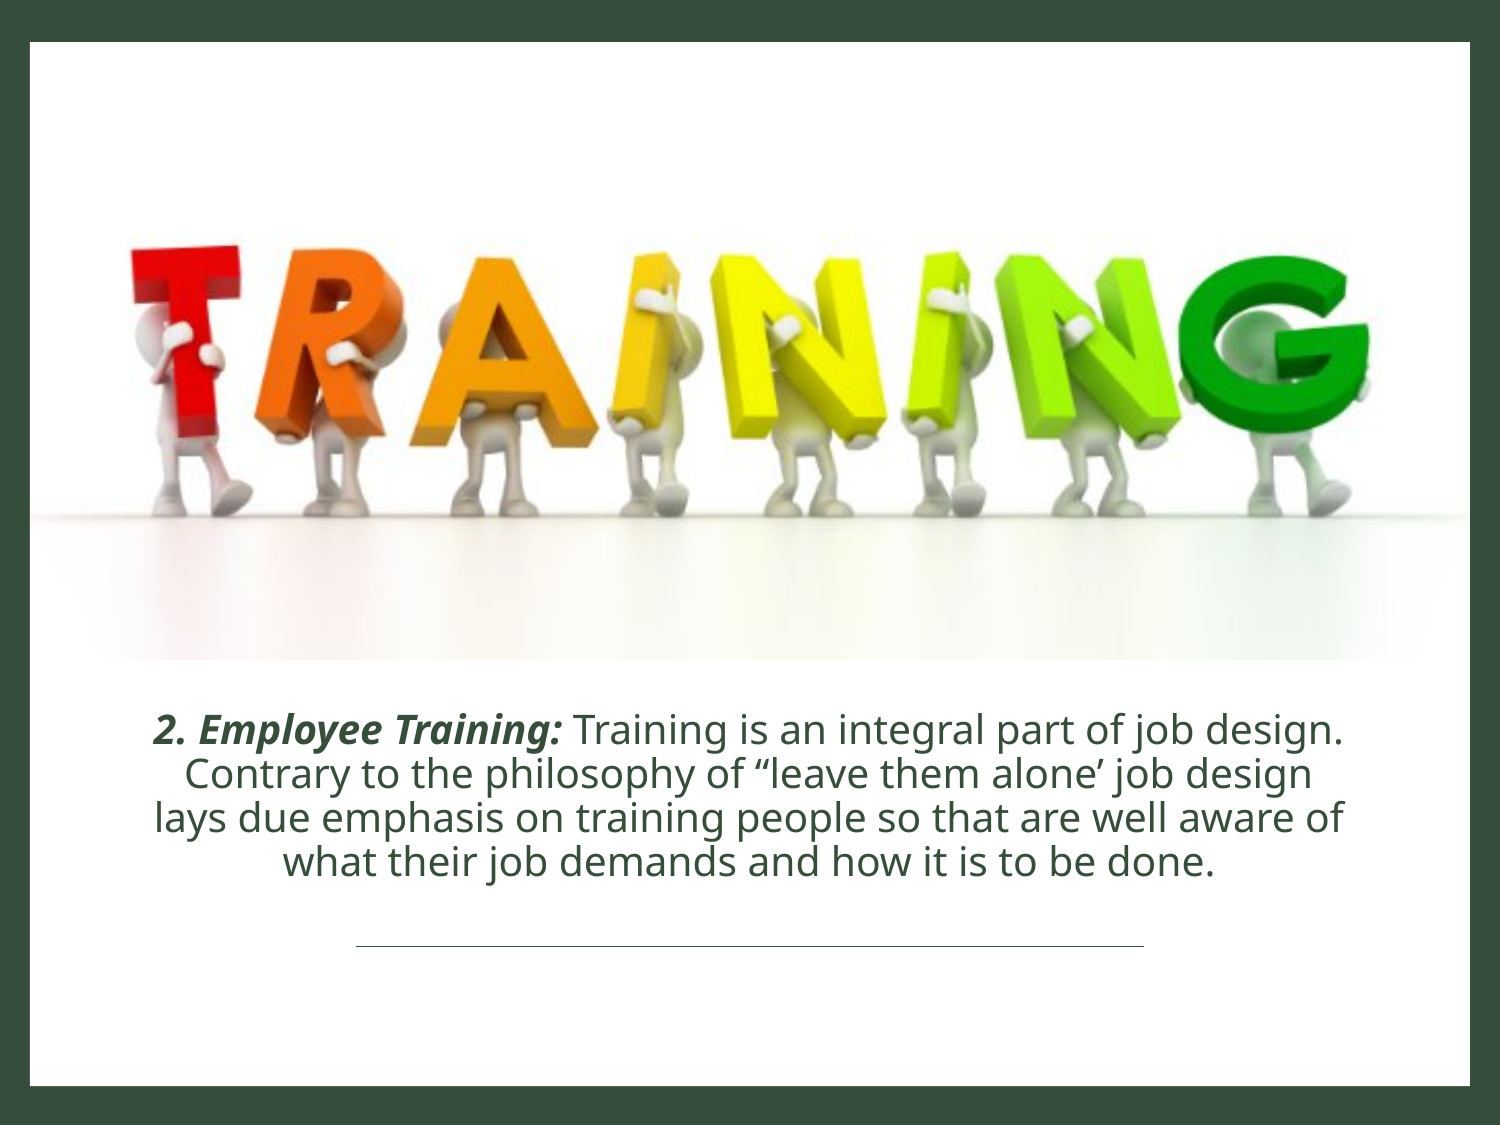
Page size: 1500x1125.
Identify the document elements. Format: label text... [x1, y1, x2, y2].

text_box [0, 0, 1500, 1125]
text_box [29, 41, 1471, 1087]
picture [29, 42, 1470, 660]
title 2. Employee Training: Training is an integral part of job design. Contrary to the philosophy of “leave them alone’ job design lays due emphasis on training people so that are well aware of what their job demands and how it is to be done. [136, 701, 1363, 958]
